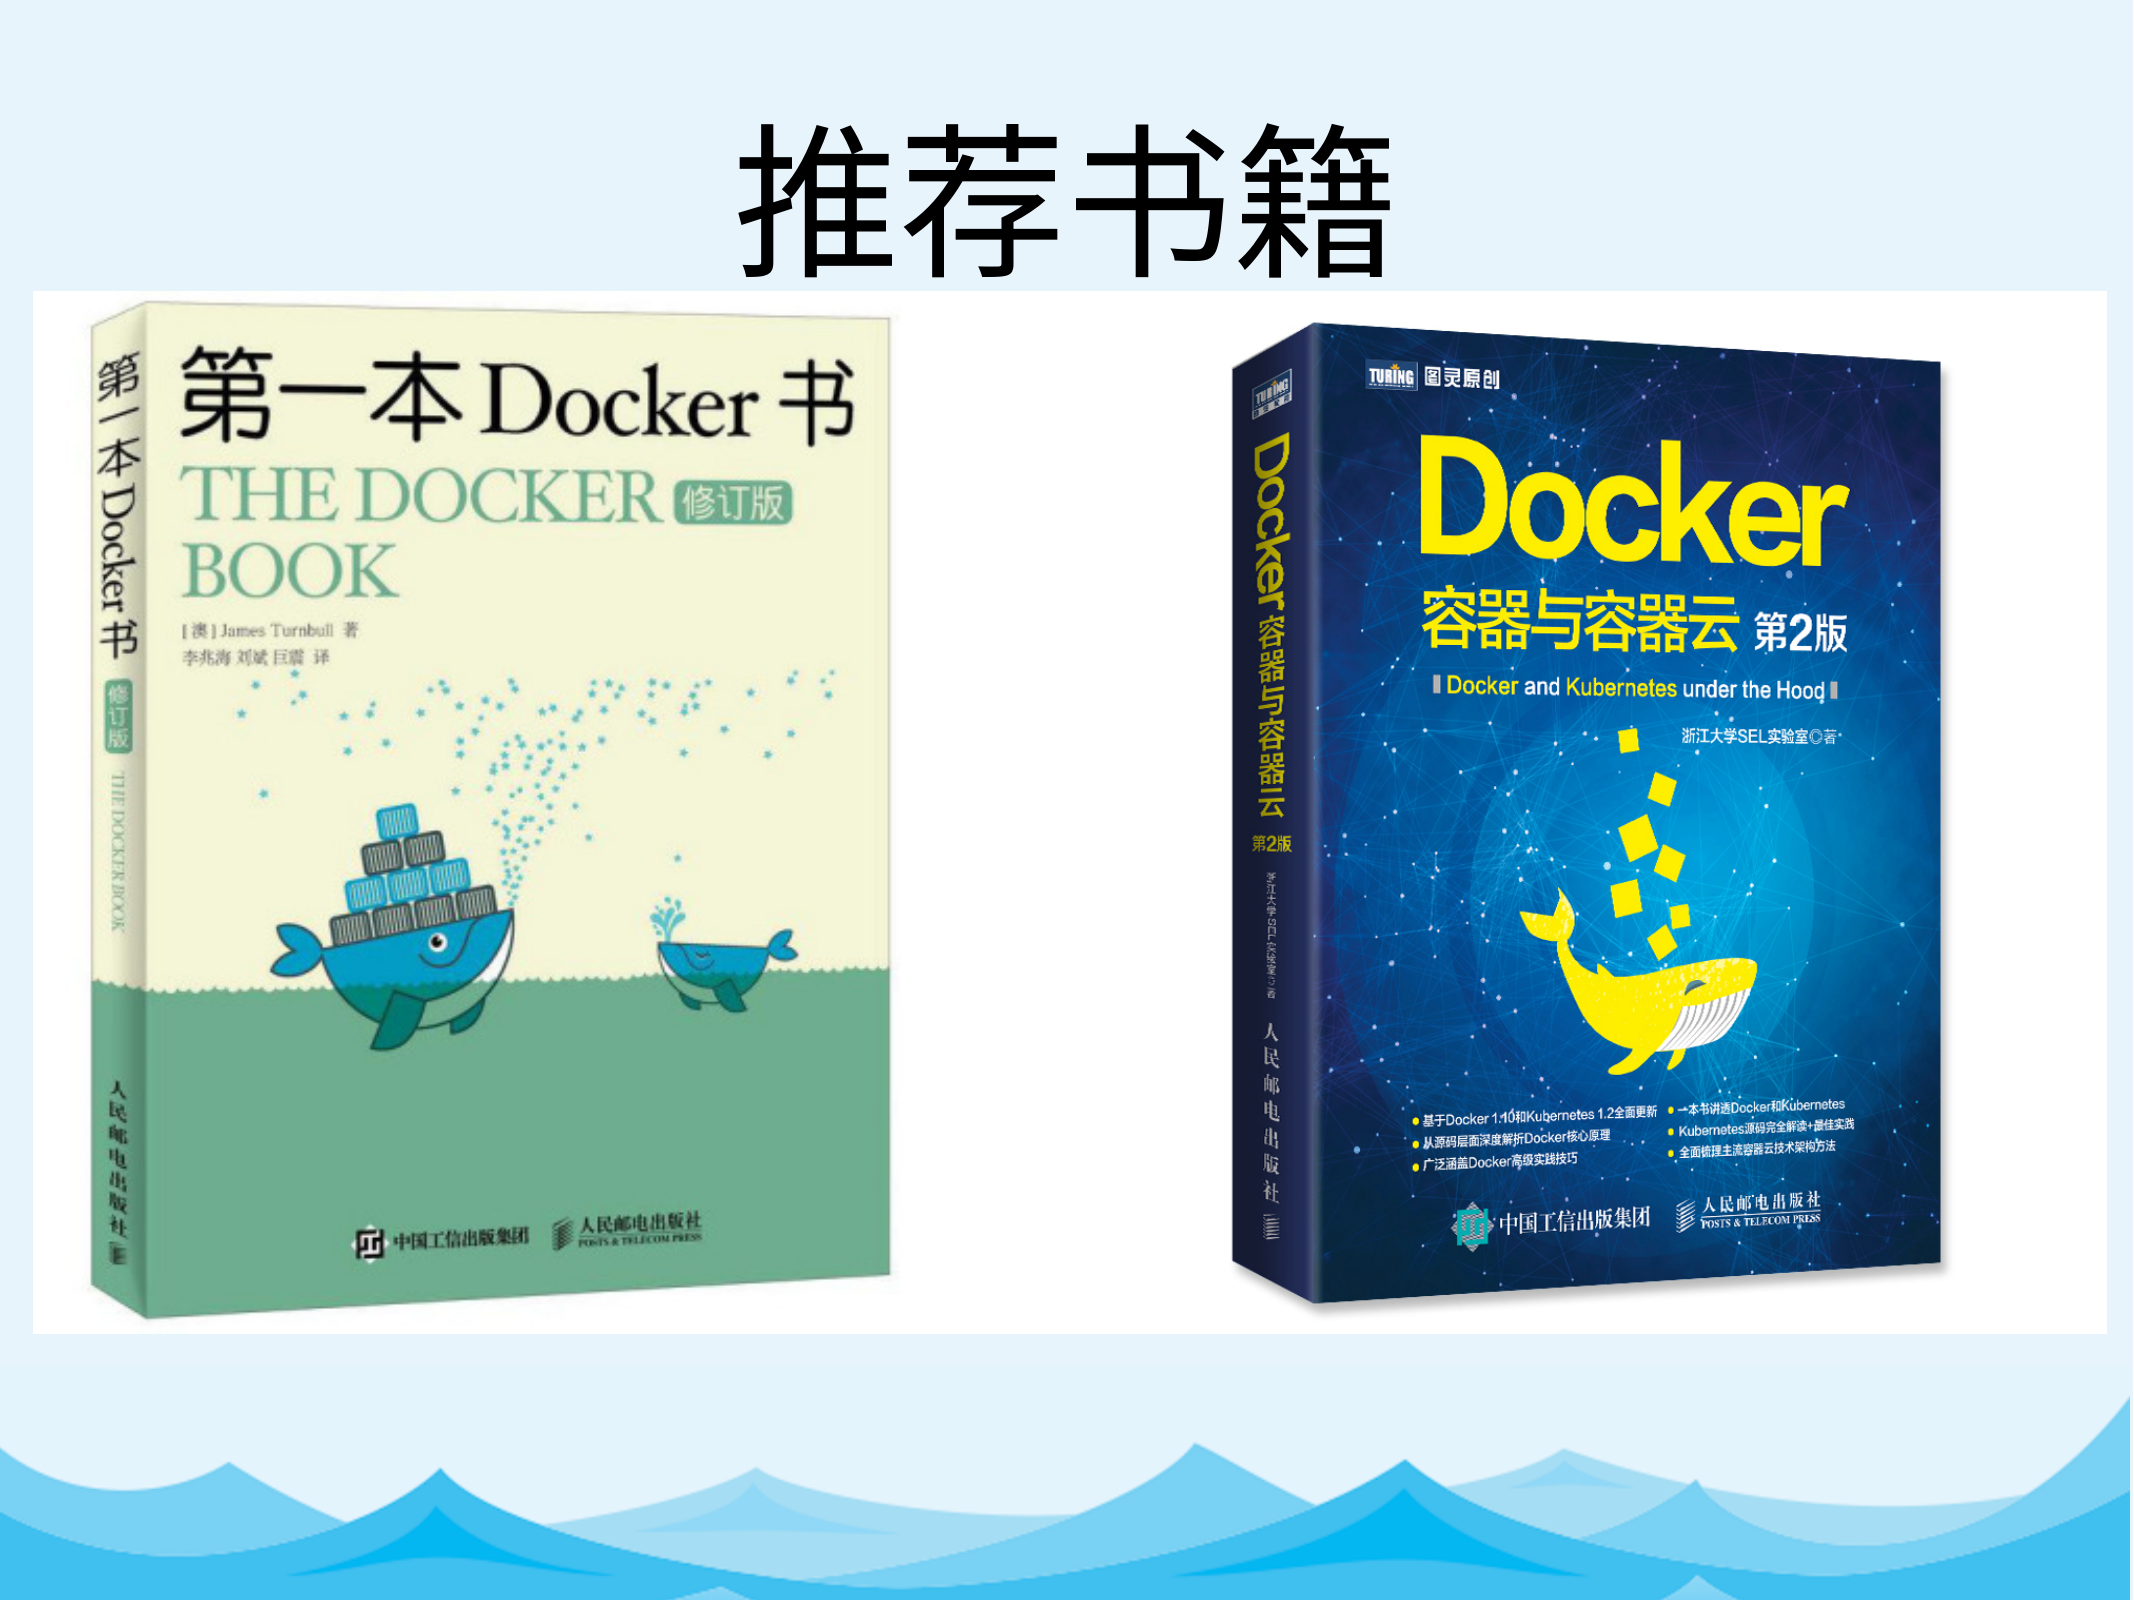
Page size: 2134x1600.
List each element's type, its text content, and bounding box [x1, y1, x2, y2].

picture [0, 1366, 2130, 1600]
picture [33, 290, 2108, 1334]
title 推荐书籍 [155, 20, 1978, 291]
